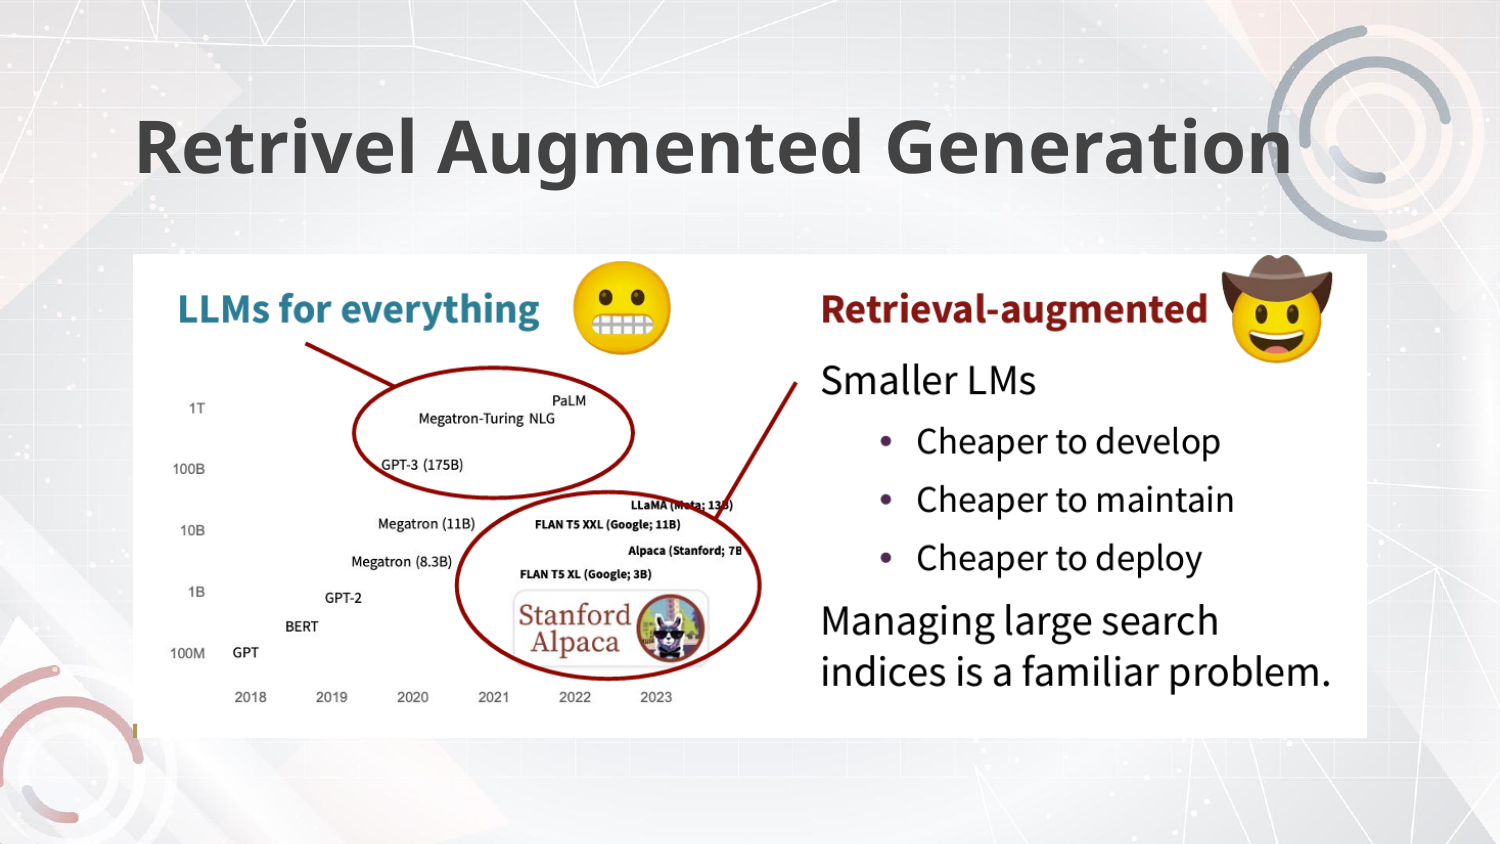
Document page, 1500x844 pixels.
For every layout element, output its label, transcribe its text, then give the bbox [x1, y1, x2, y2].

picture [0, 0, 1500, 844]
title Retrivel Augmented Generation [118, 85, 1382, 180]
